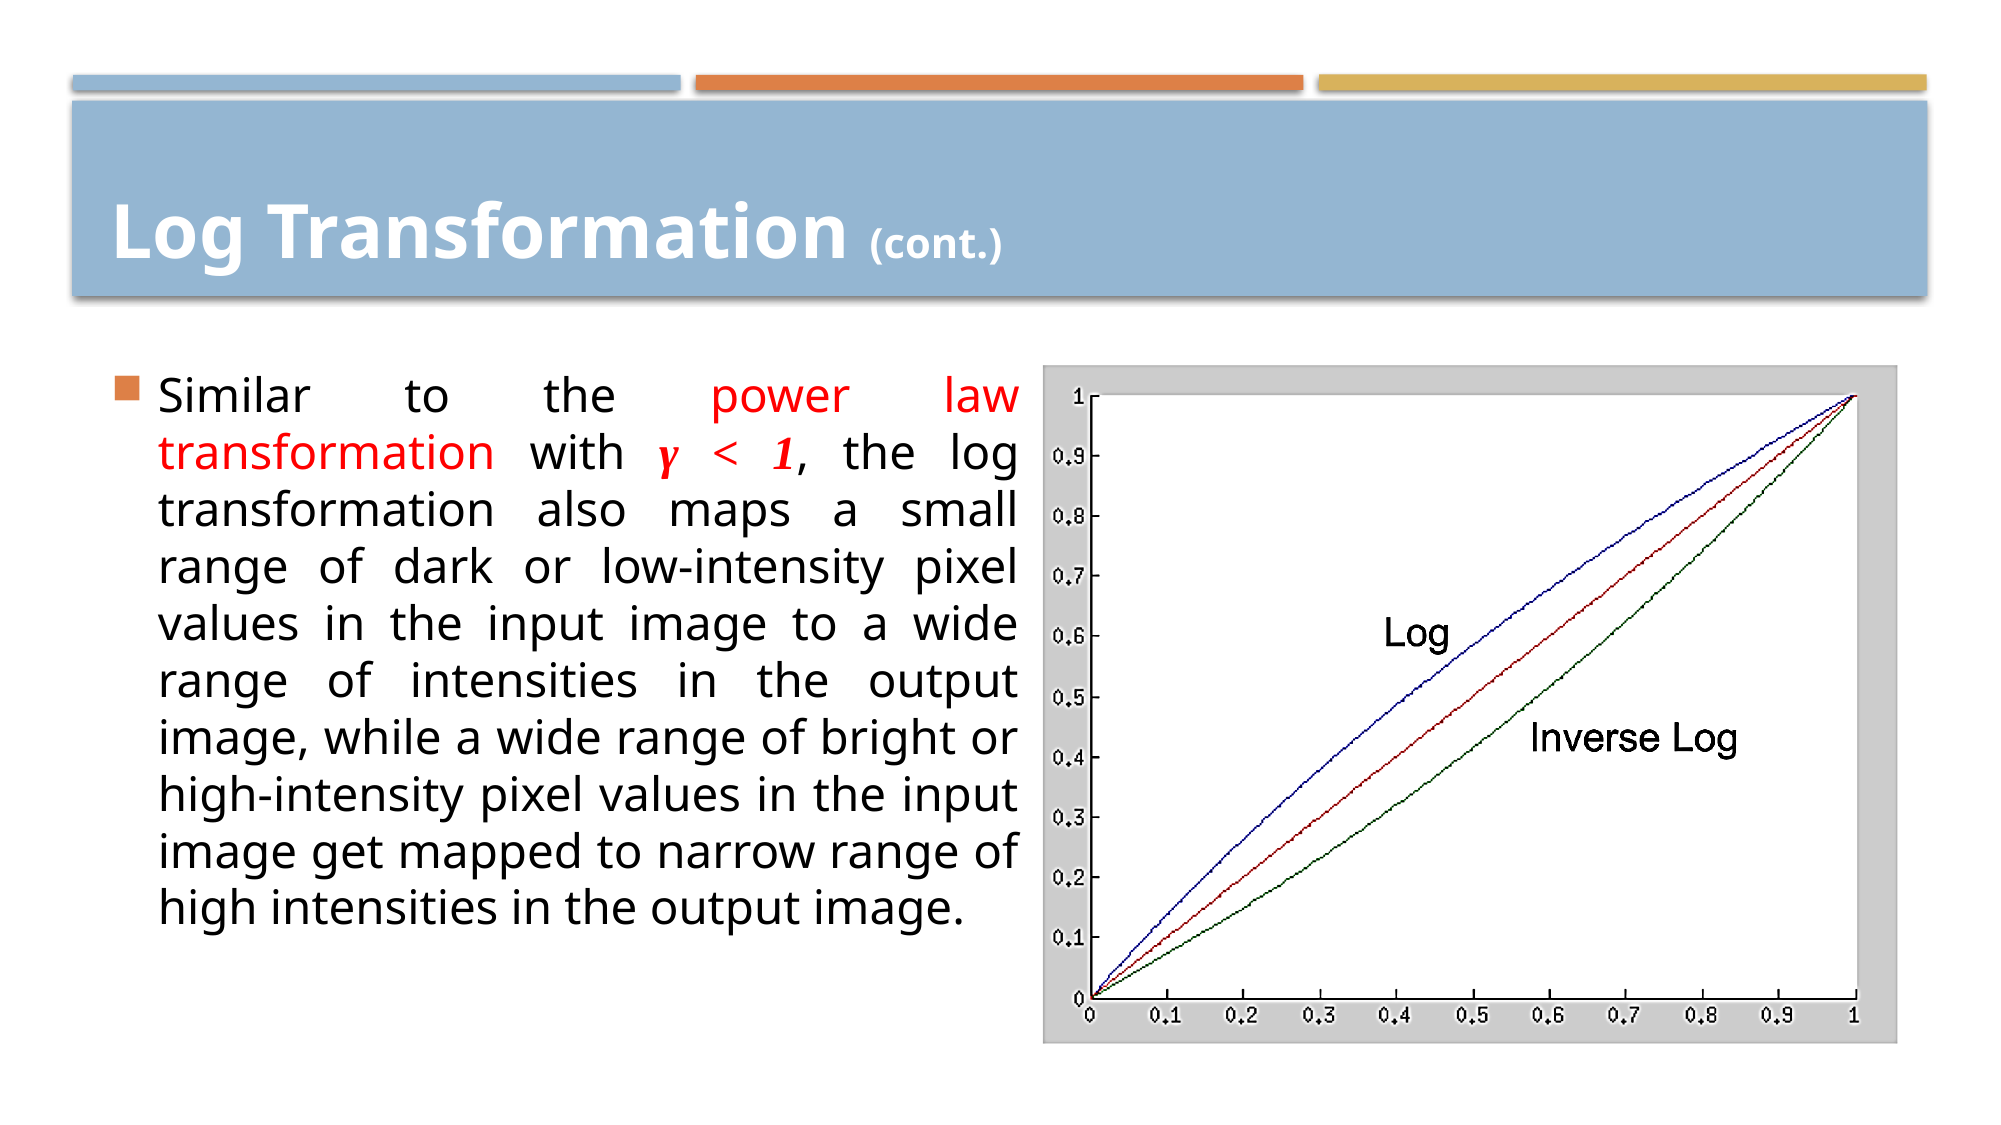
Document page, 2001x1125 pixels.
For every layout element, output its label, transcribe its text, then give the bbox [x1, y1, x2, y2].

list Similar to the power law transformation with γ < 1, the log transformation also maps a small range of dark or low-intensity pixel values in the input image to a wide range of intensities in the output image, while a wide range of bright or high-intensity pixel values in the input image get mapped to narrow range of high intensities in the output image. [95, 357, 1031, 962]
picture [1034, 357, 1906, 1051]
title Log Transformation (cont.) [95, 115, 1905, 282]
